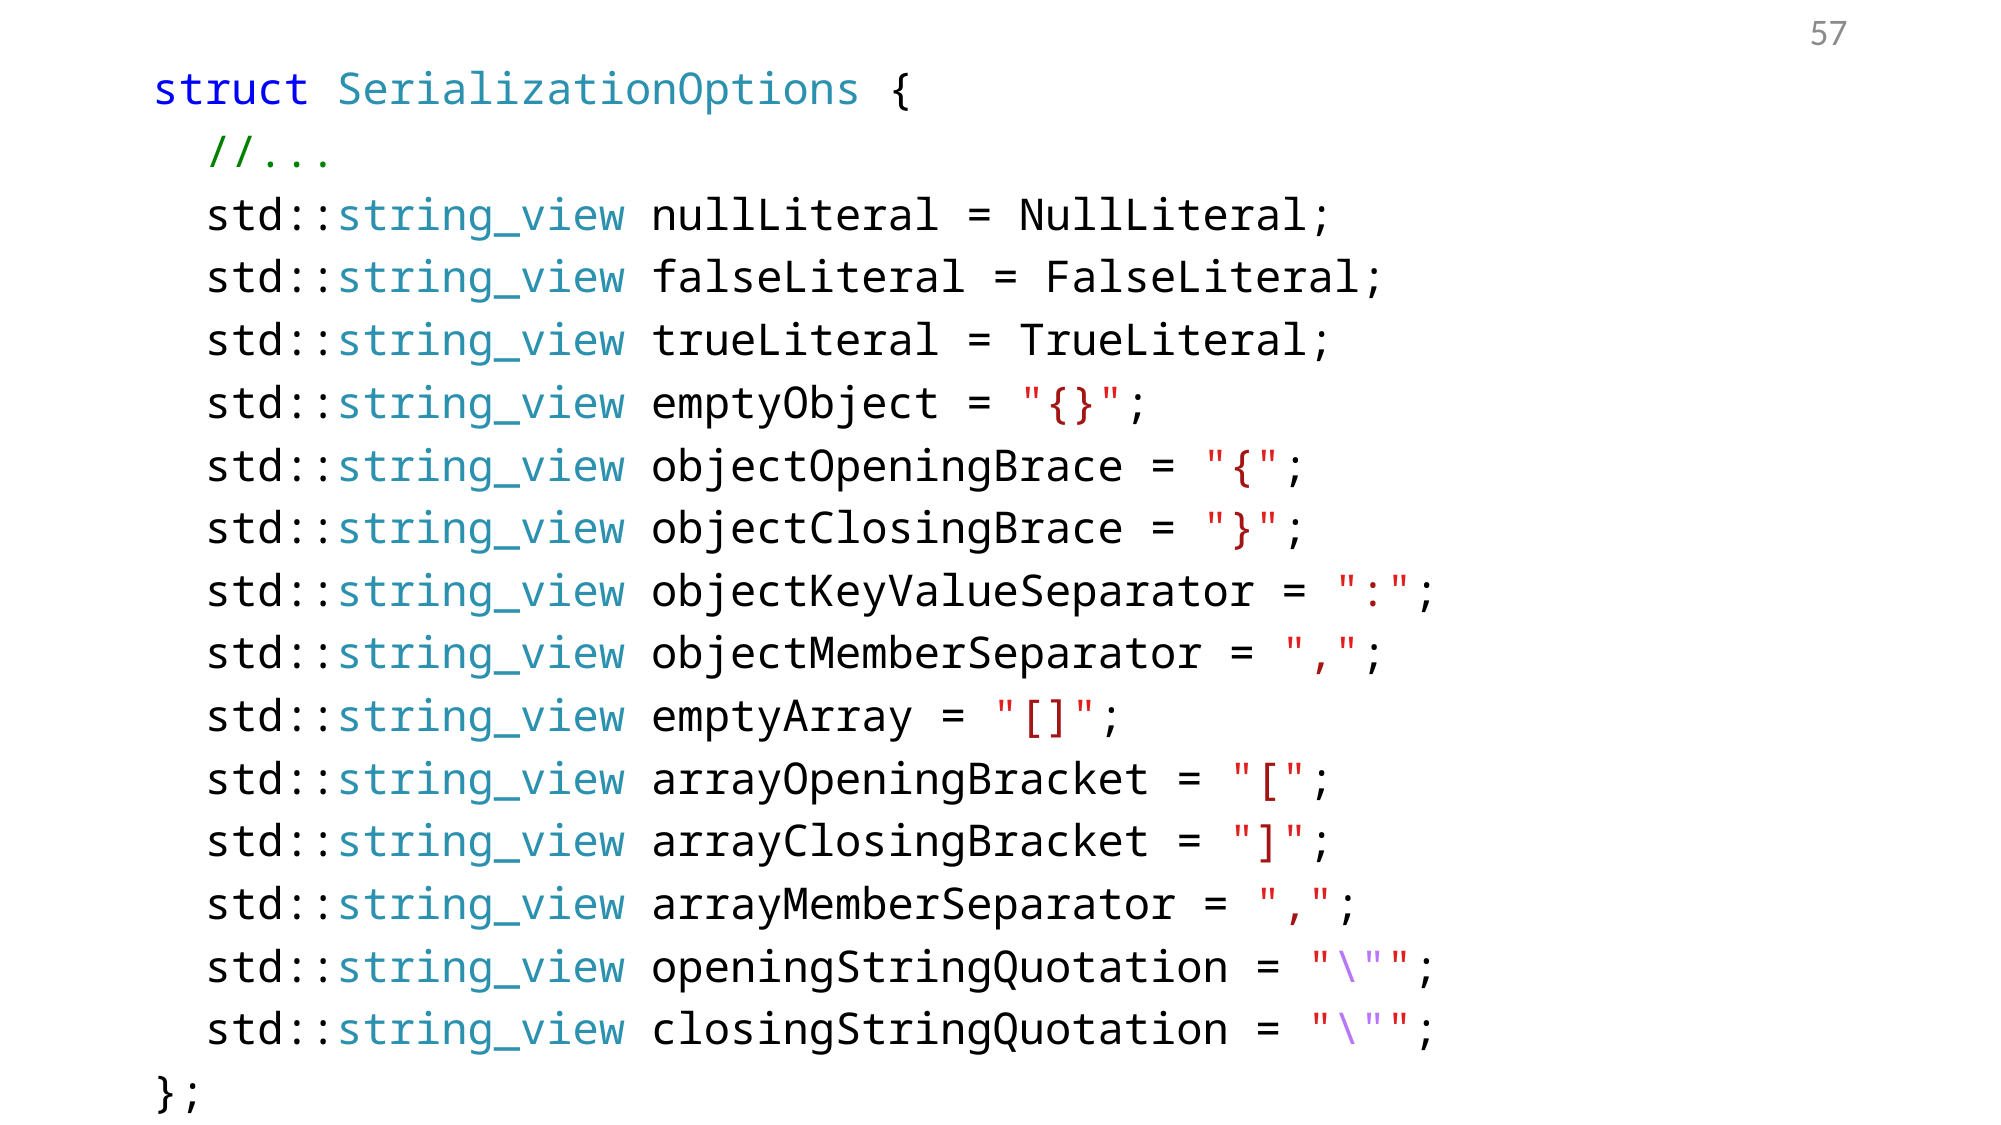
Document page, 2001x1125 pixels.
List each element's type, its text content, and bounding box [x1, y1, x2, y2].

list struct SerializationOptions { //... std::string_view nullLiteral = NullLiteral; std::string_view falseLiteral = FalseLiteral; std::string_view trueLiteral = TrueLiteral; std::string_view emptyObject = "{}"; std::string_view objectOpeningBrace = "{"; std::string_view objectClosingBrace = "}"; std::string_view objectKeyValueSeparator = ":"; std::string_view objectMemberSeparator = ","; std::string_view emptyArray = "[]"; std::string_view arrayOpeningBracket = "["; std::string_view arrayClosingBracket = "]"; std::string_view arrayMemberSeparator = ","; std::string_view openingStringQuotation = "\""; std::string_view closingStringQuotation = "\""; }; [137, 59, 1863, 1125]
slide_number 57 [1412, 0, 1863, 60]
